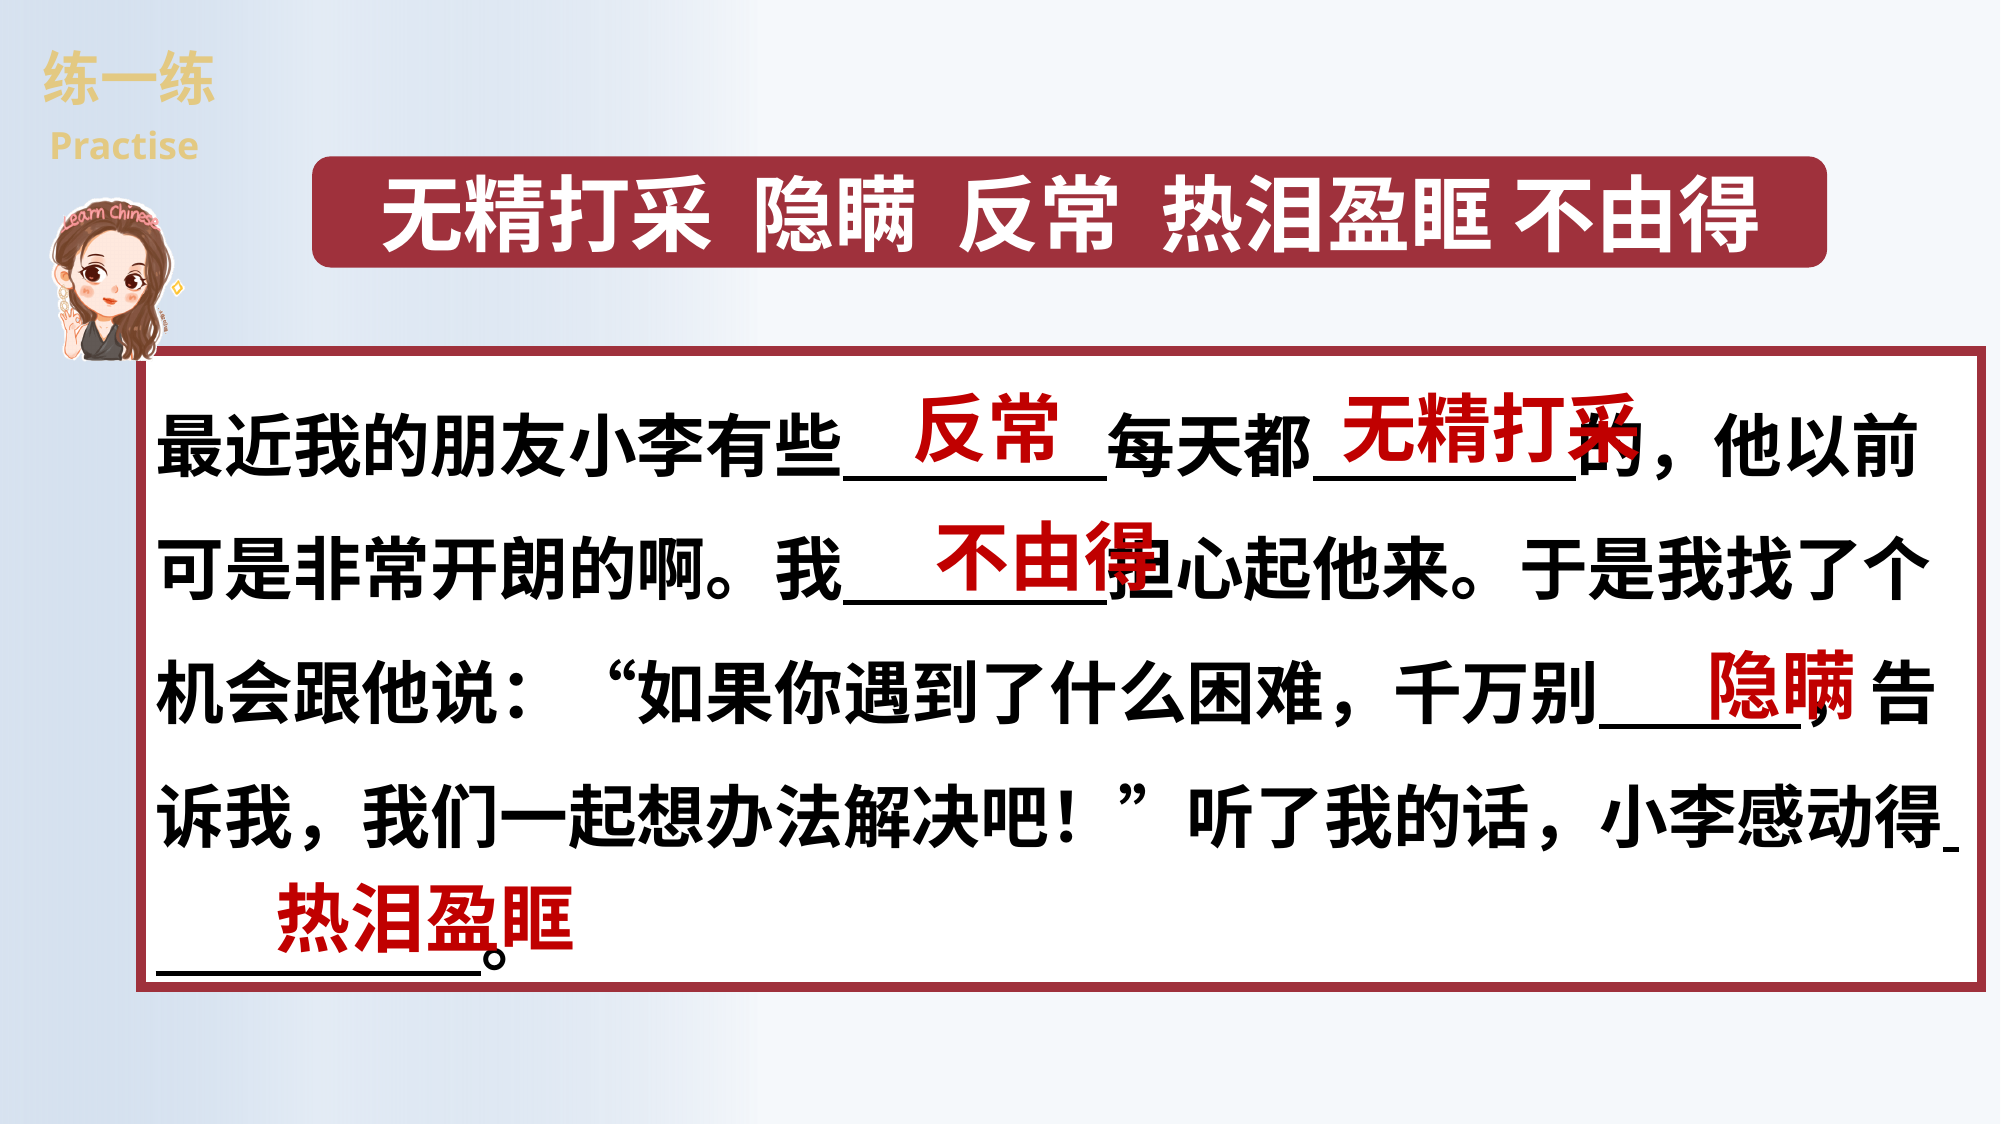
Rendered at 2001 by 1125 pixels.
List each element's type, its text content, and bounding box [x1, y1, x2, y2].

picture [0, 0, 2001, 1125]
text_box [0, 175, 1982, 987]
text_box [312, 154, 1831, 175]
text_box 练一练 [27, 35, 233, 120]
text_box Practise [34, 115, 215, 175]
